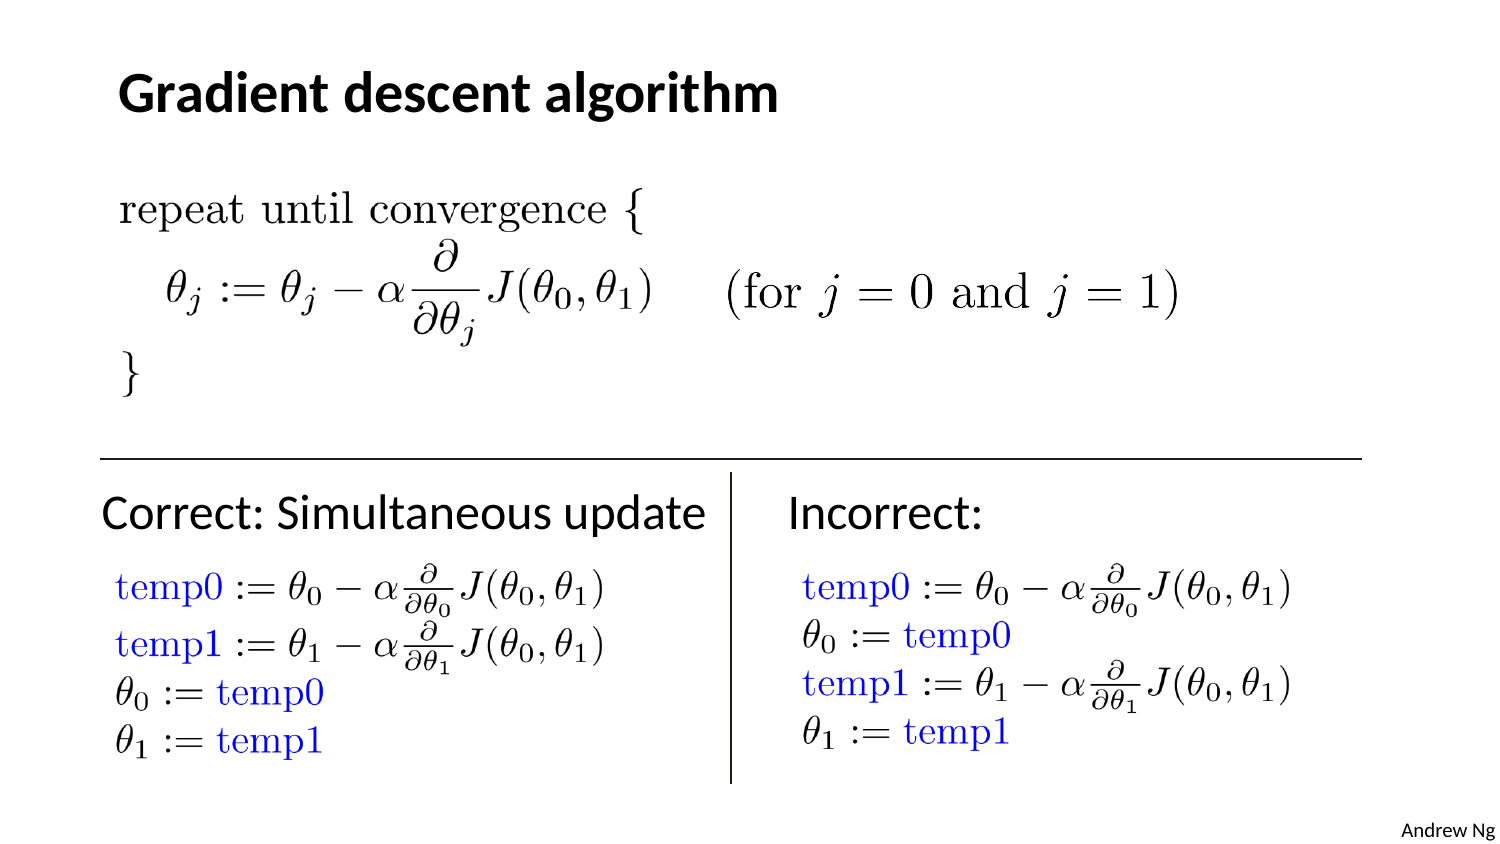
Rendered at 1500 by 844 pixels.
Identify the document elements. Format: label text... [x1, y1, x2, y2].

text_box Gradient descent algorithm [104, 46, 796, 132]
picture [119, 188, 651, 398]
text_box Correct: Simultaneous update [86, 471, 723, 547]
text_box Incorrect: [772, 471, 999, 547]
picture [802, 563, 1290, 751]
picture [114, 563, 602, 760]
picture [727, 269, 1177, 320]
